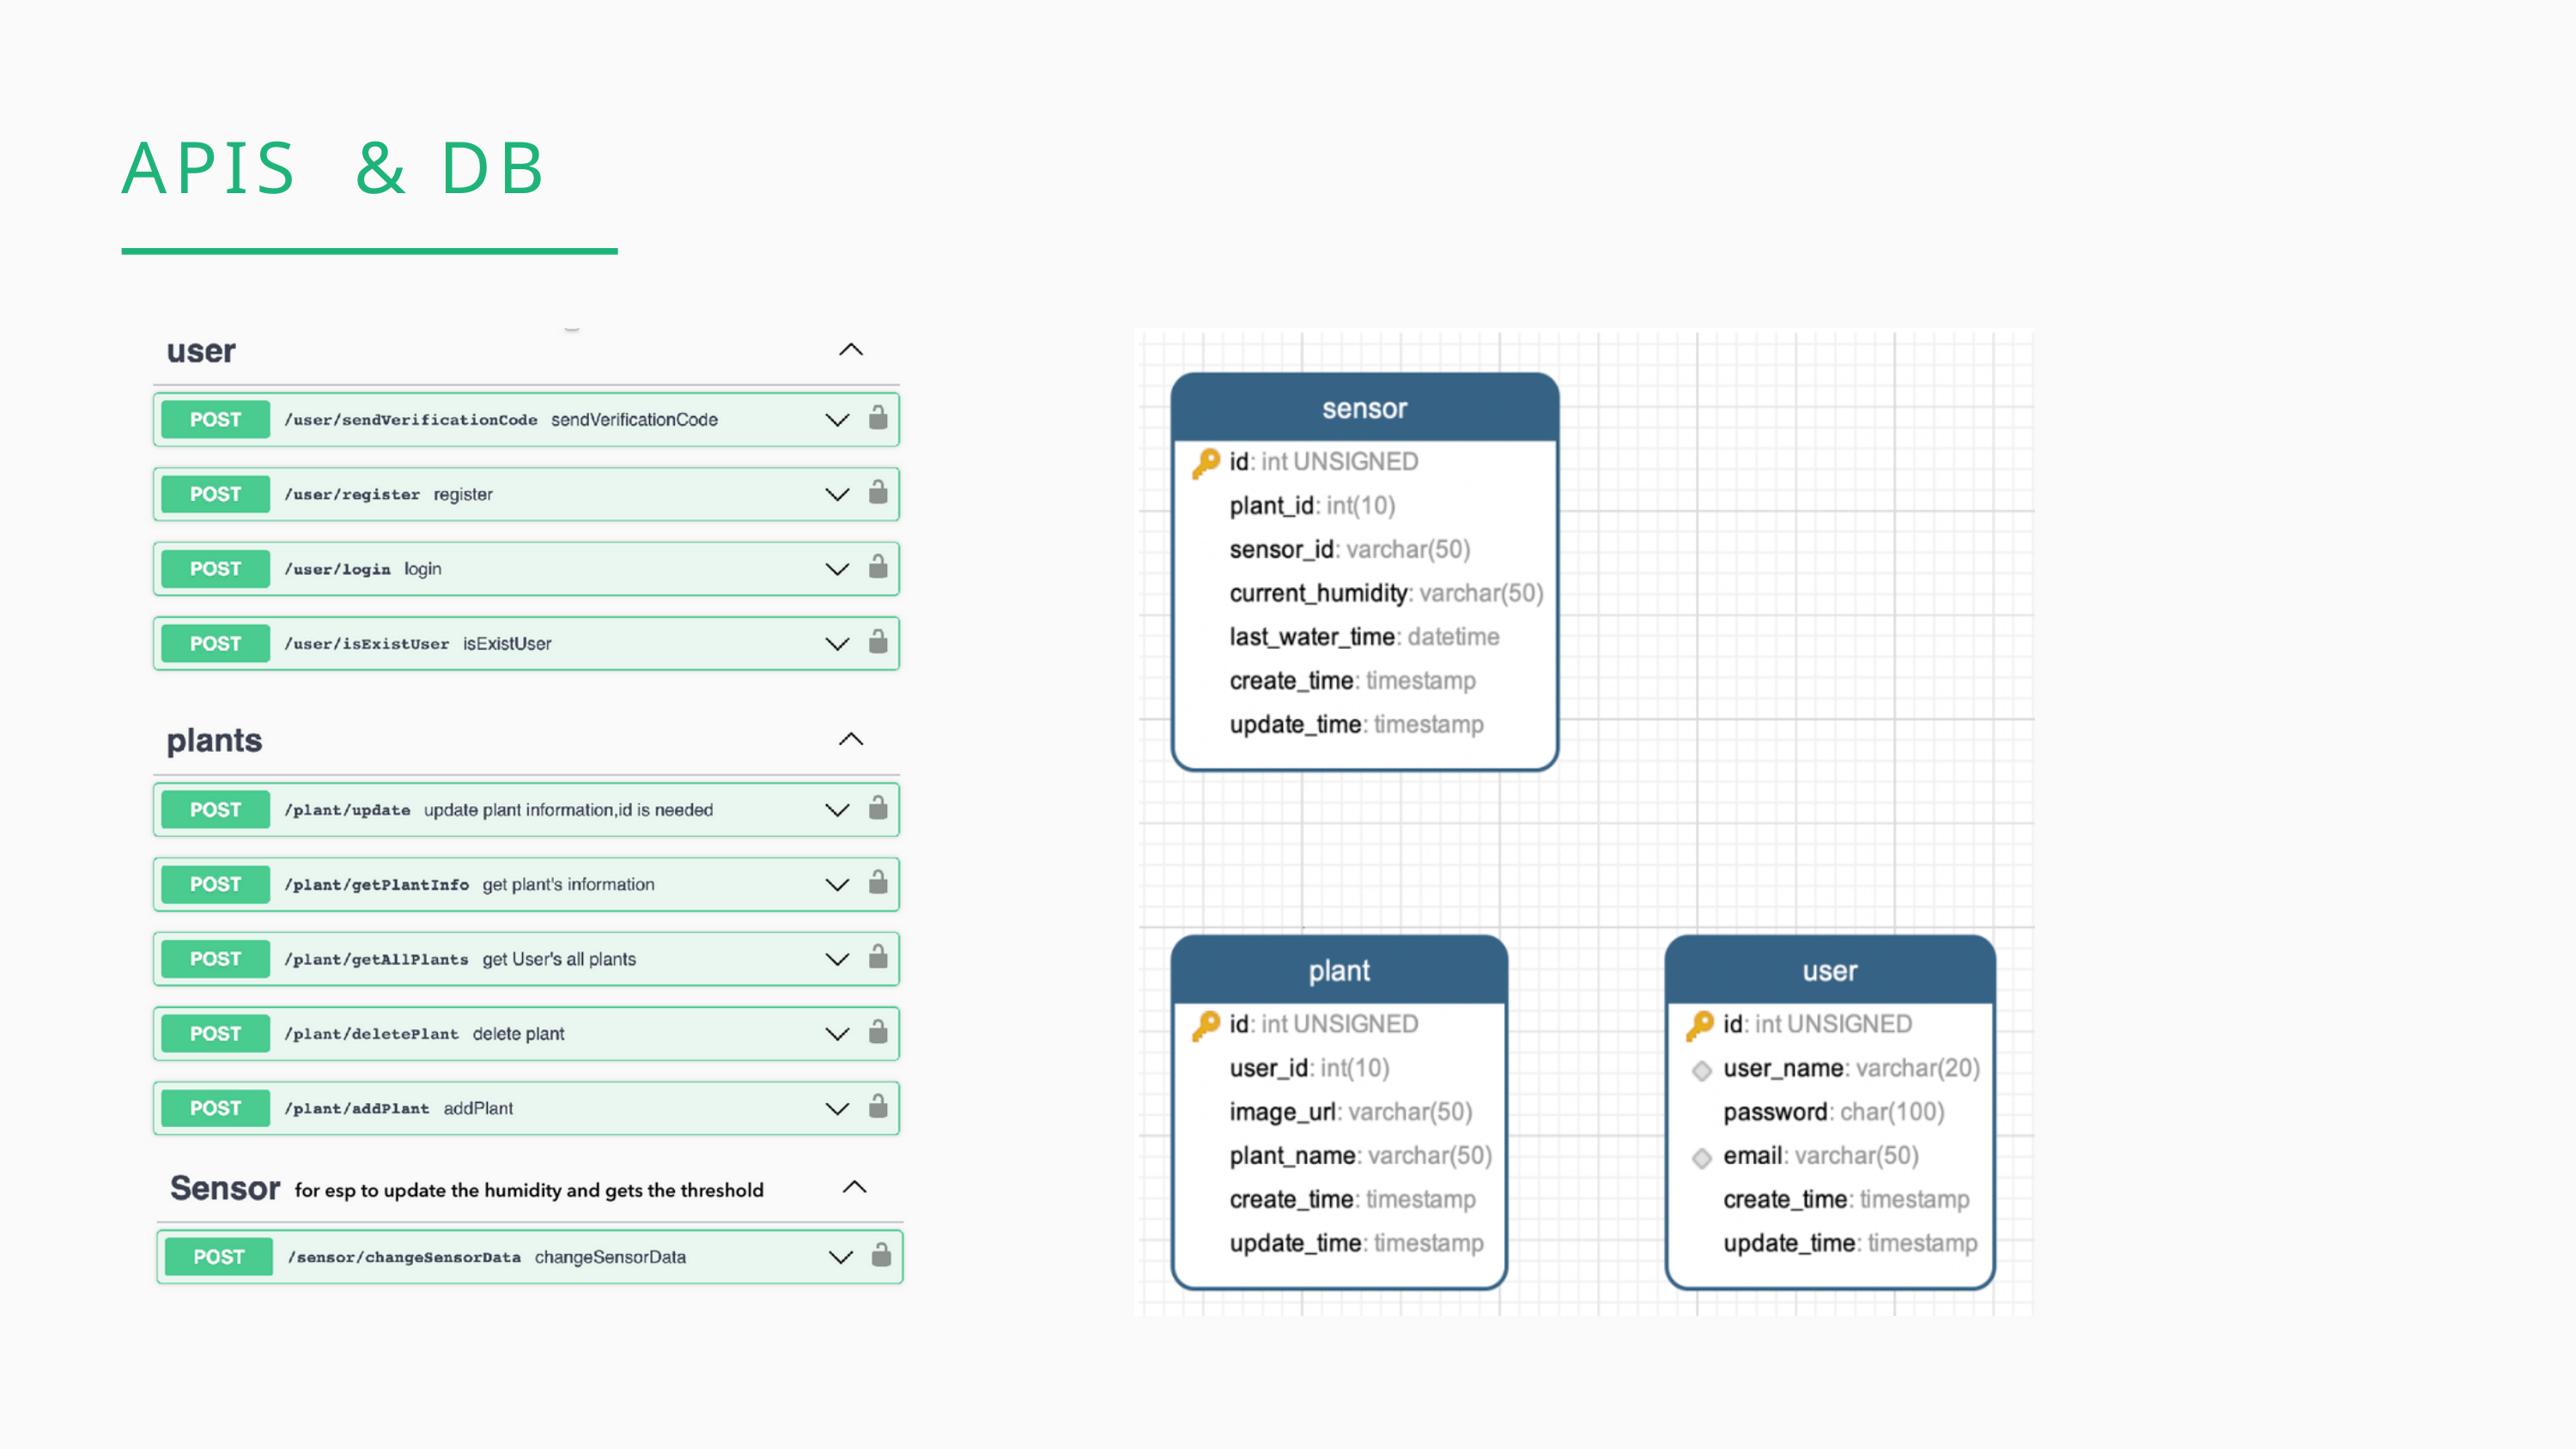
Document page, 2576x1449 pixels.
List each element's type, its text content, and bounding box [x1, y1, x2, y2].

text_box [121, 248, 618, 255]
text_box APIS & DB [121, 121, 2035, 208]
picture [1134, 328, 2035, 1316]
picture [144, 328, 926, 1304]
